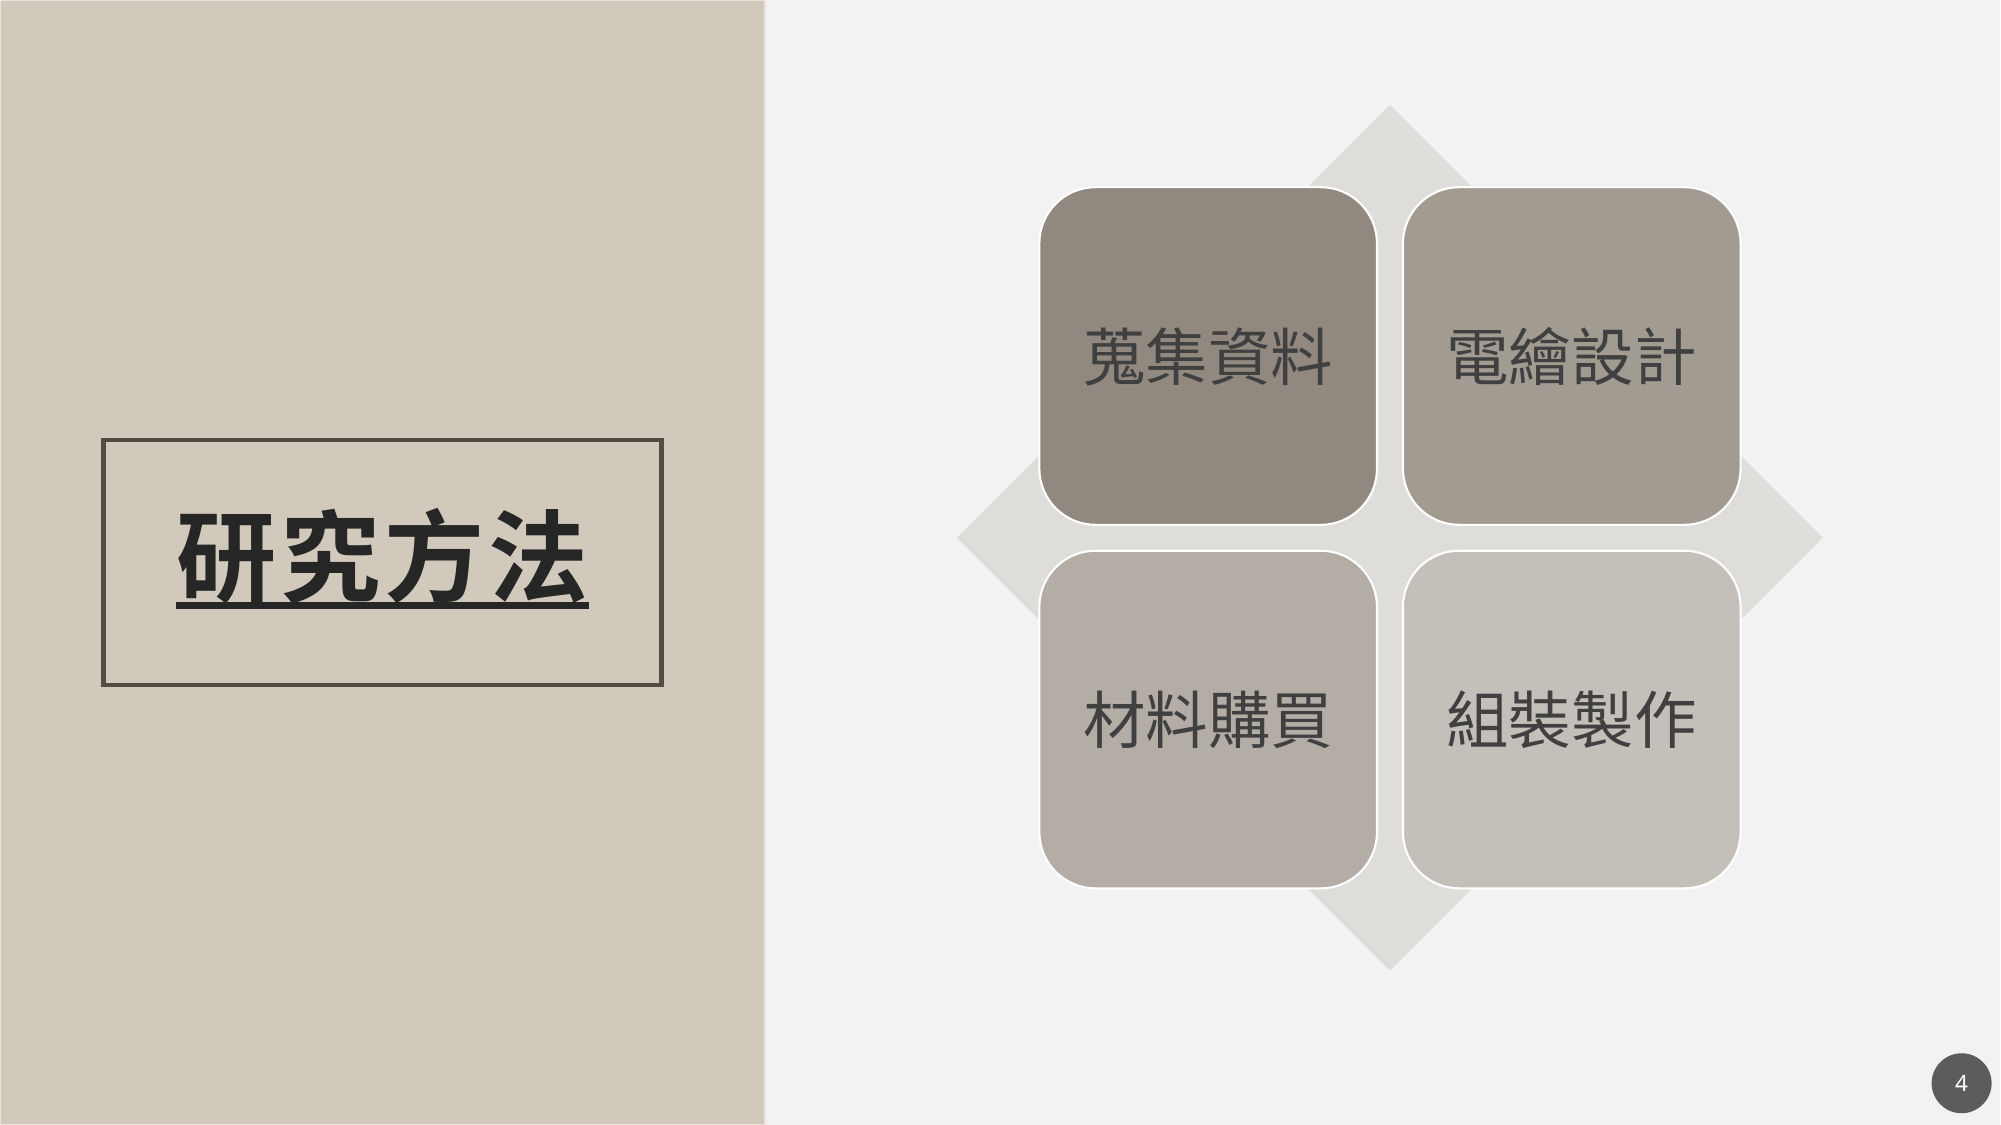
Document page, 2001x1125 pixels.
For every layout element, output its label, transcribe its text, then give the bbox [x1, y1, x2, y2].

slide_number 4 [1931, 1053, 1992, 1114]
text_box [957, 104, 1823, 971]
text_box [0, 0, 766, 1125]
title 研究方法 [101, 437, 664, 688]
